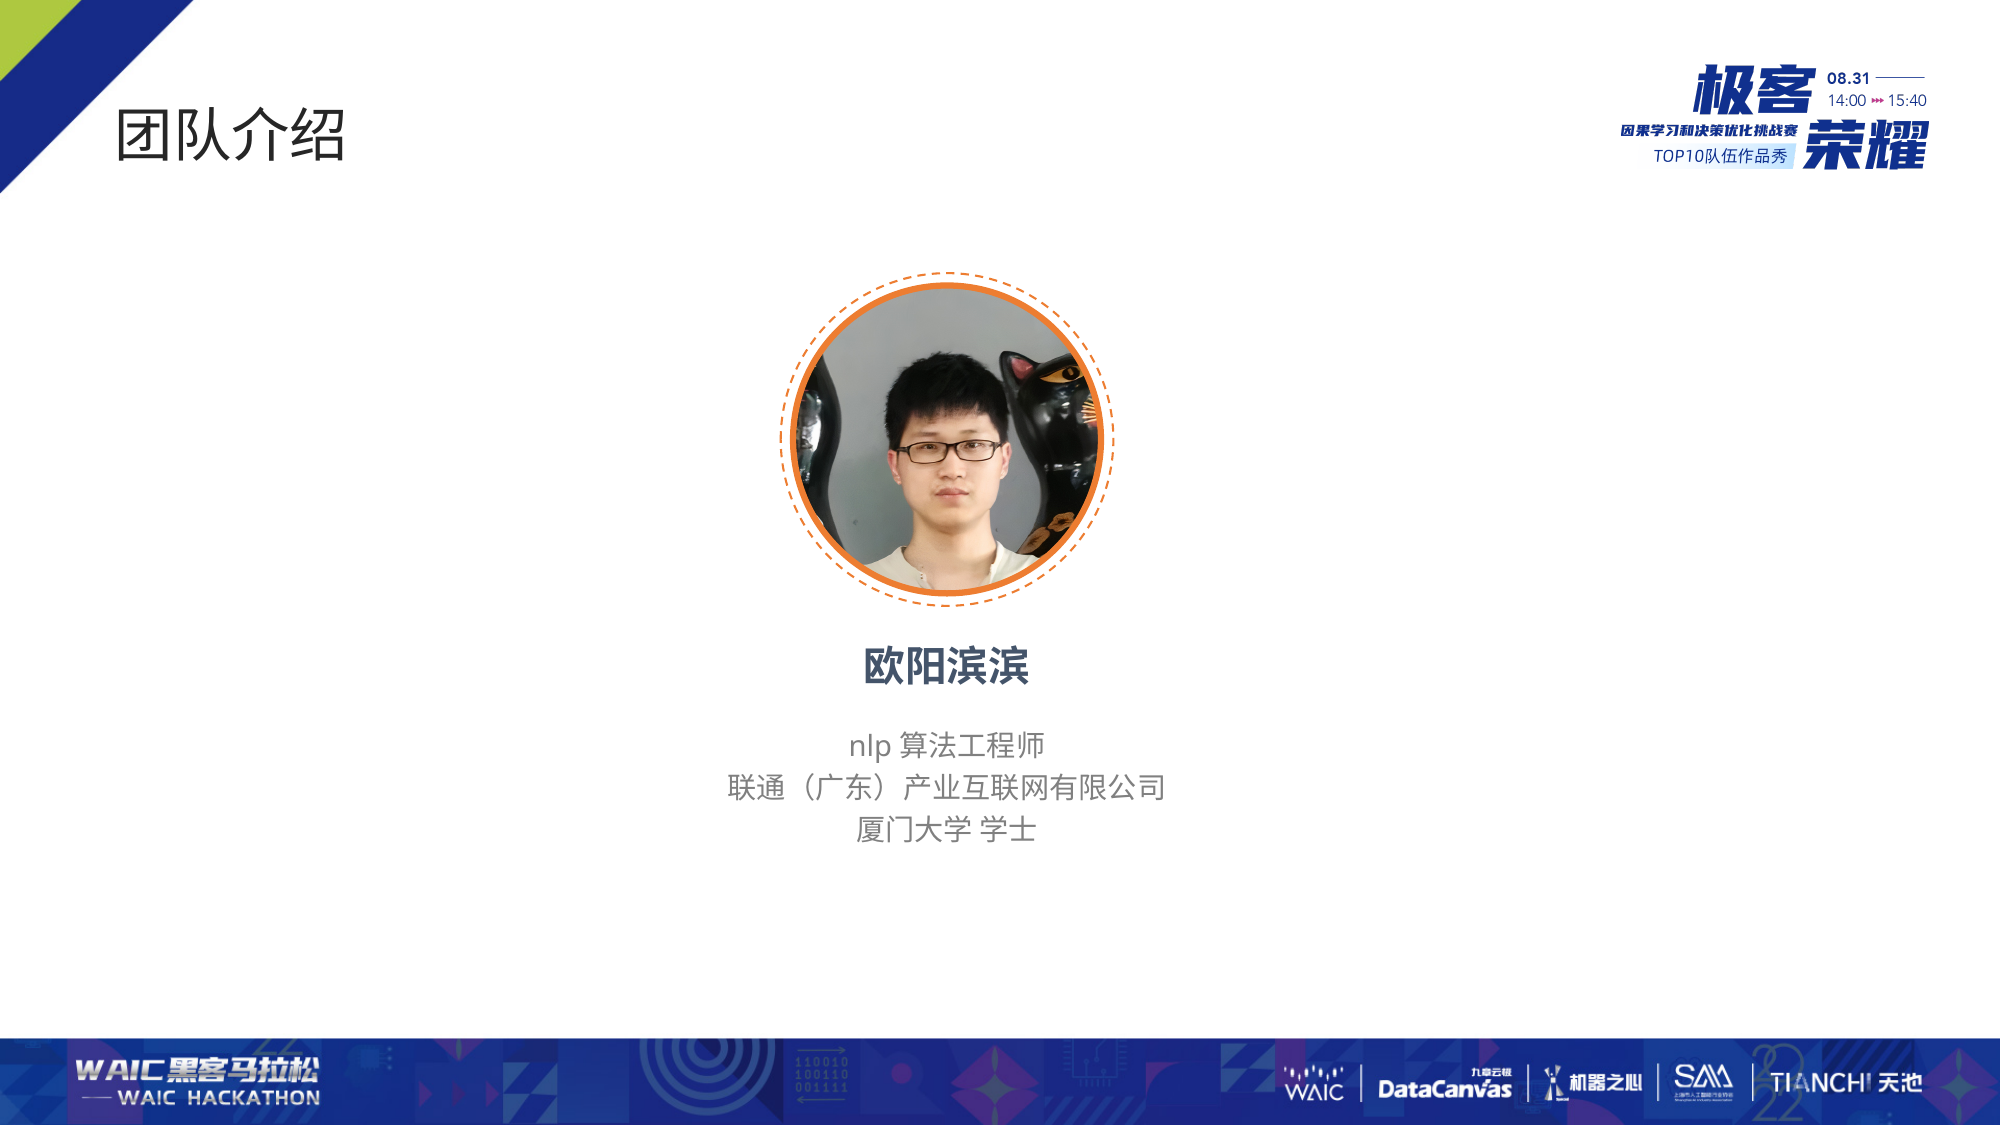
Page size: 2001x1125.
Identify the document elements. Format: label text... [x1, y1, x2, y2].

list 团队介绍 [99, 85, 1319, 190]
picture [0, 0, 2000, 1125]
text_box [694, 273, 1200, 852]
